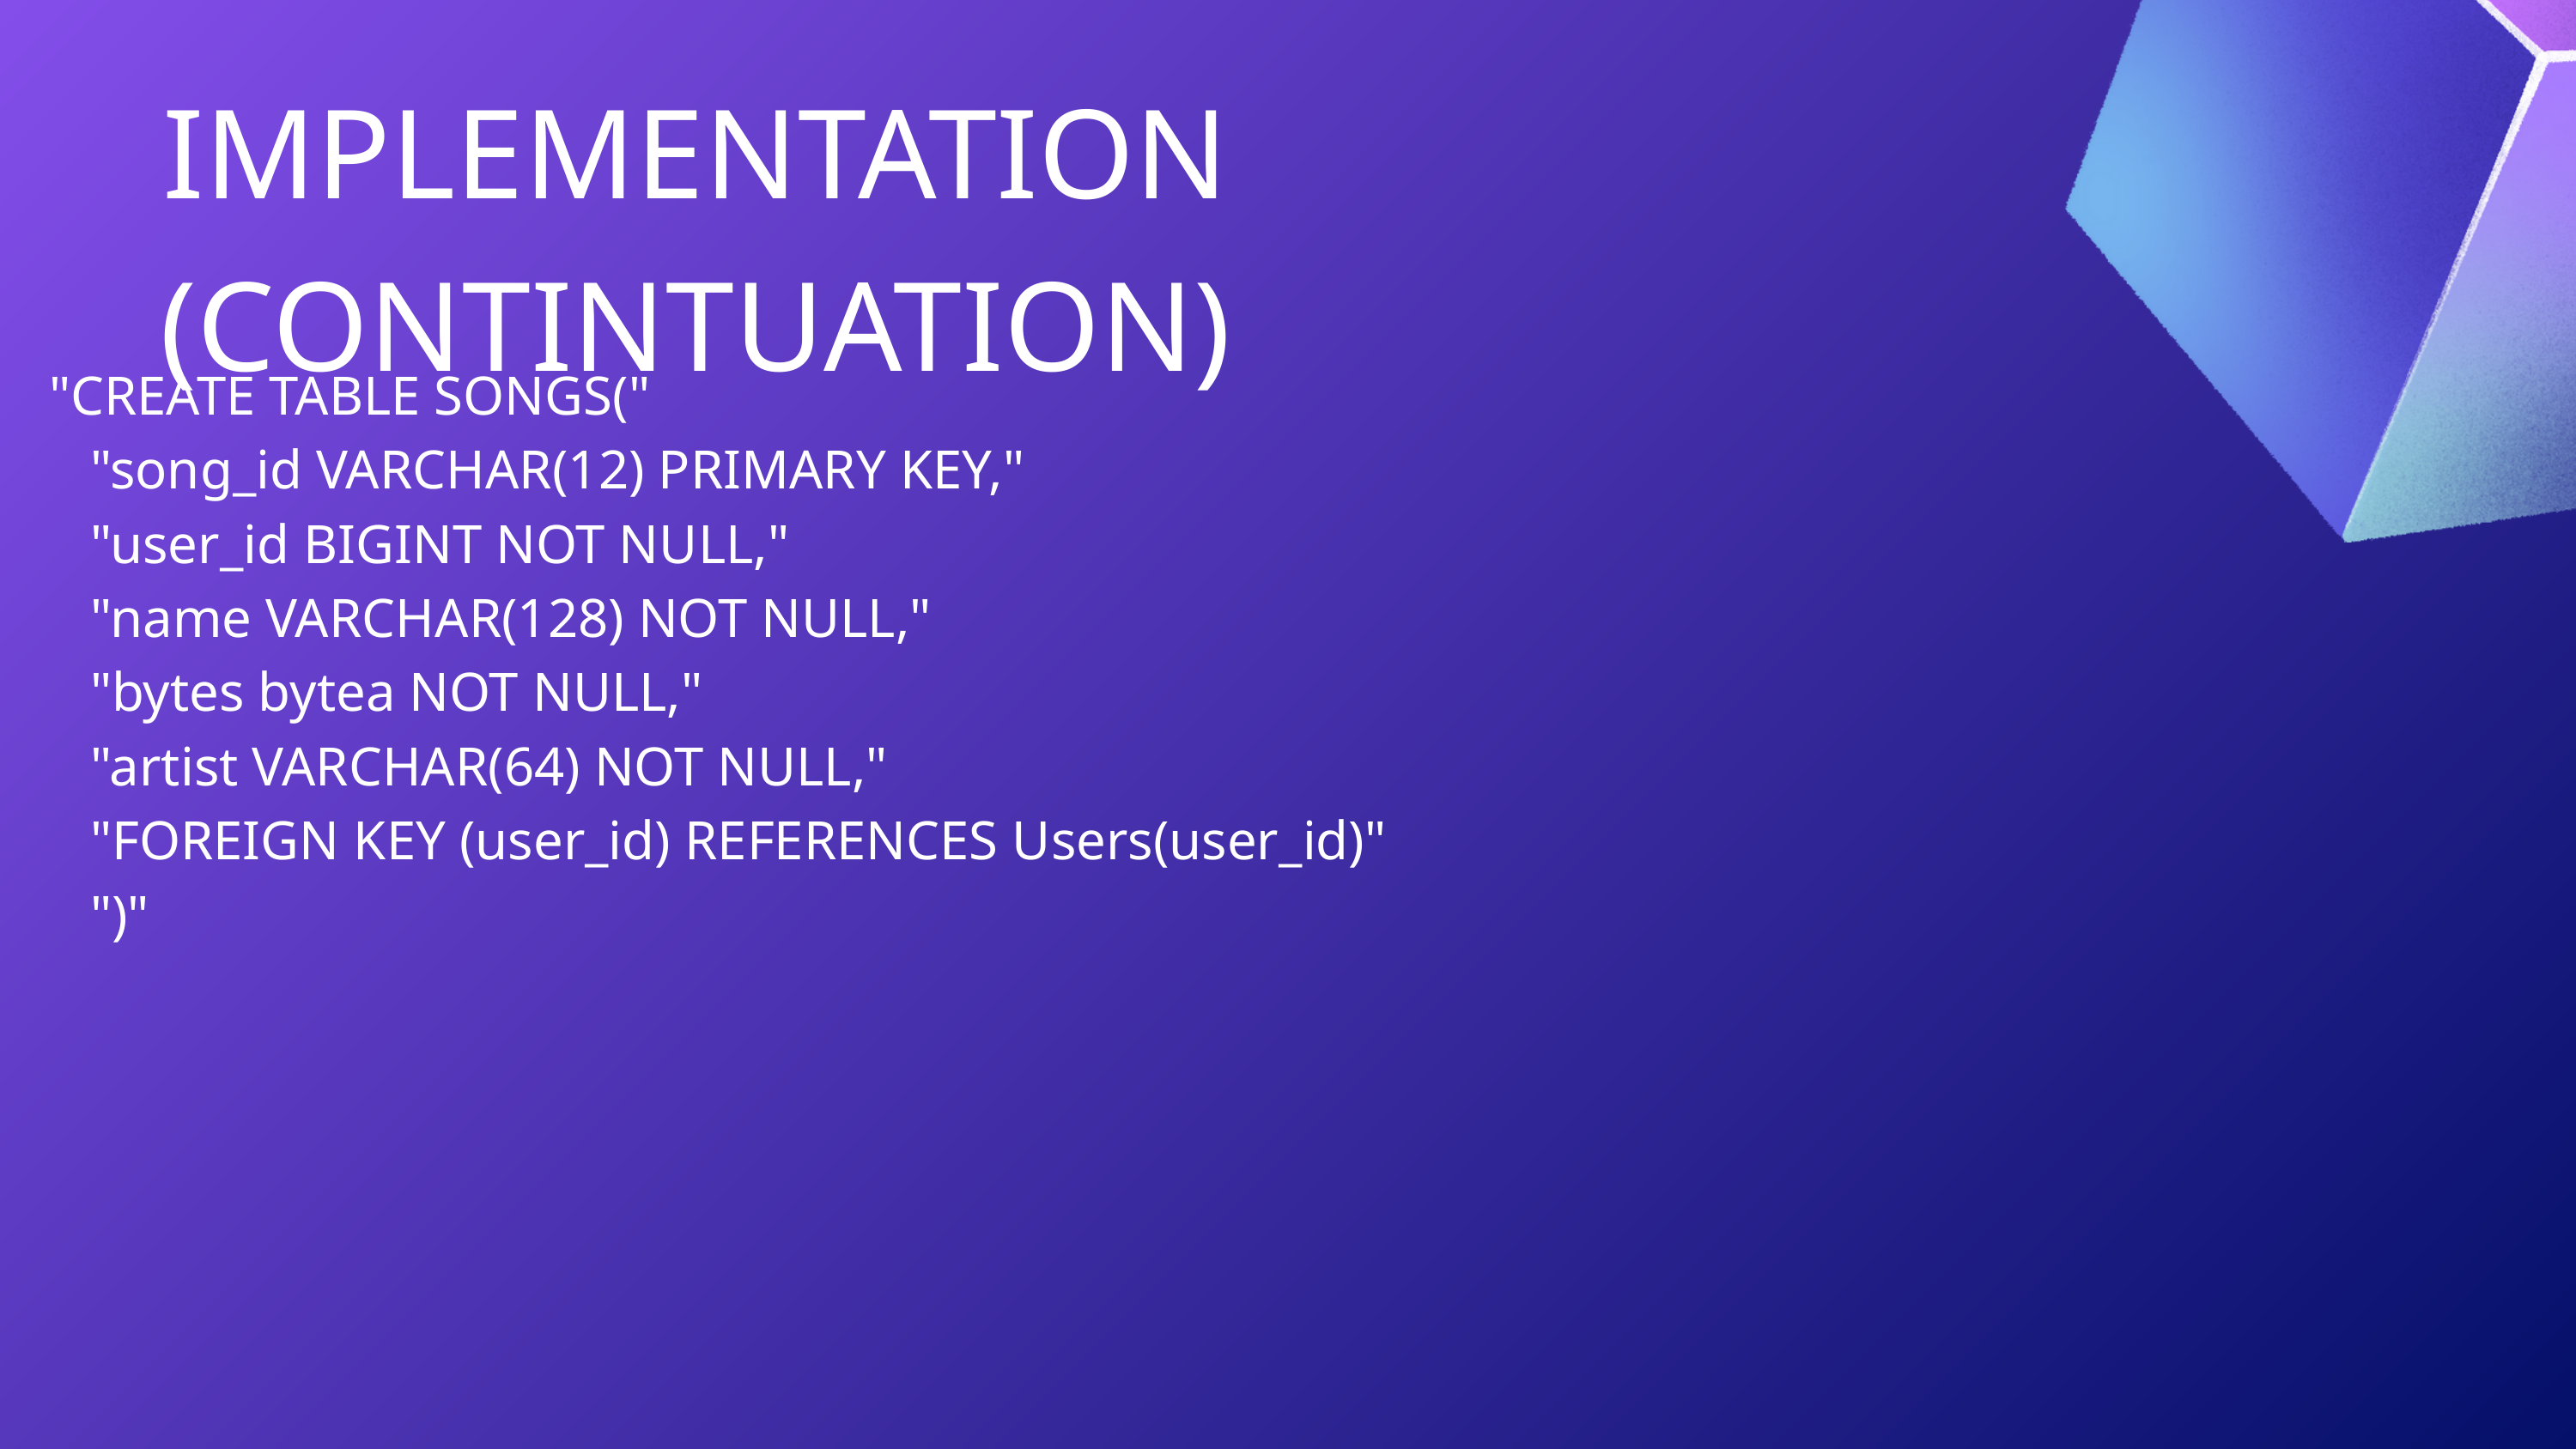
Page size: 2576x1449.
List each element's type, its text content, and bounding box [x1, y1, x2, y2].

text_box IMPLEMENTATION (CONTINTUATION) [0, 51, 1392, 397]
text_box "CREATE TABLE SONGS(" "song_id VARCHAR(12) PRIMARY KEY," "user_id BIGINT NOT NULL," "name VARCHAR(128) NOT NULL," "bytes bytea NOT NULL," "artist VARCHAR(64) NOT NULL," "FOREIGN KEY (user_id) REFERENCES Users(user_id)" ")" [48, 351, 1392, 1019]
text_box [2057, 0, 2576, 543]
